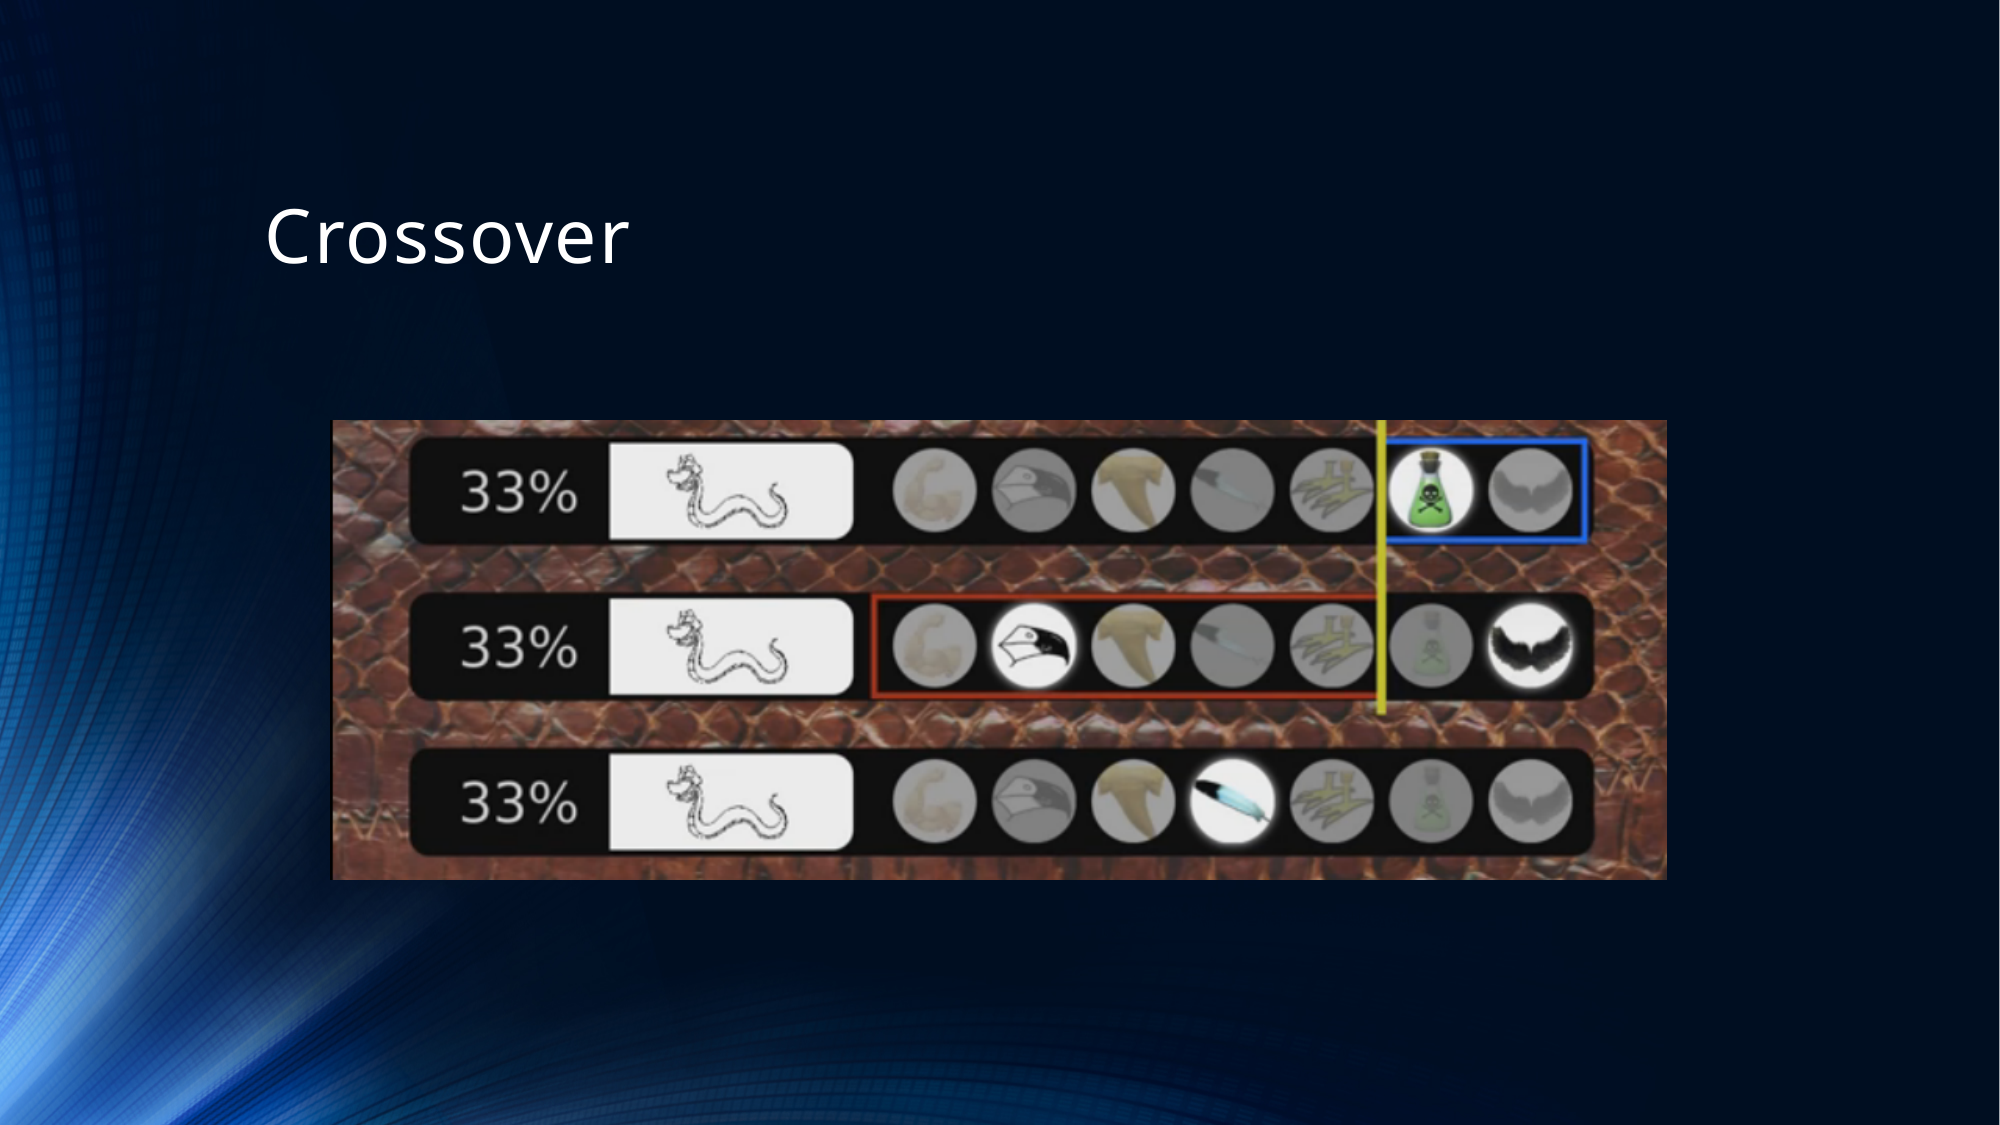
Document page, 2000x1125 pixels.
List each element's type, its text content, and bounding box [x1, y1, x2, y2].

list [330, 420, 1667, 880]
title Crossover [249, 62, 1750, 288]
picture [0, 0, 2000, 1125]
